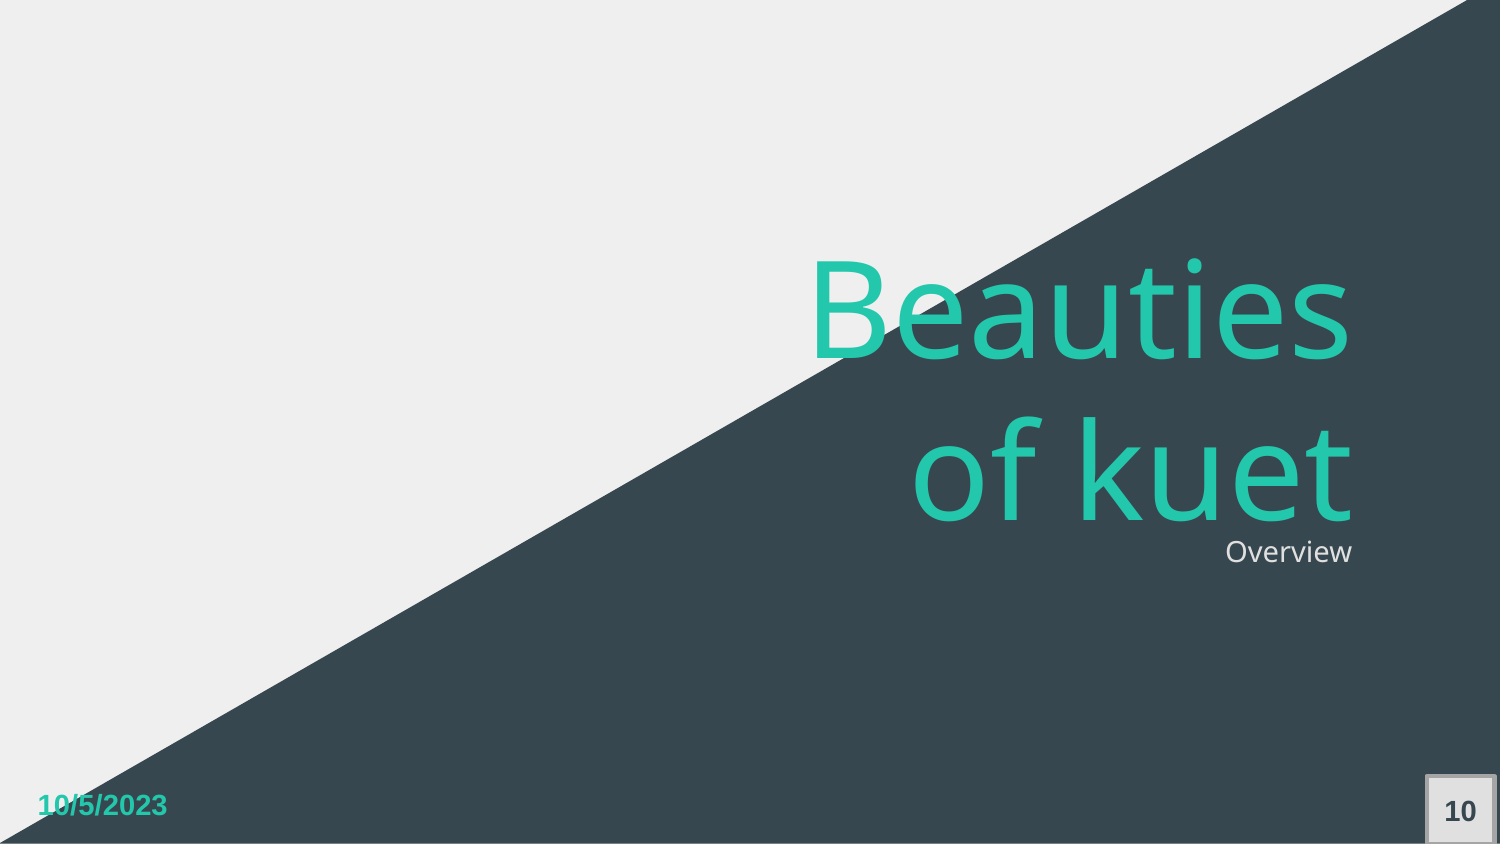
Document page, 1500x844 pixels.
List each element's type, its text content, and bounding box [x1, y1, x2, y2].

text_box 10/5/2023 [22, 785, 188, 822]
title Beauties of kuet [729, 228, 1369, 563]
text_box 10 [1425, 774, 1497, 844]
text_box Overview [1197, 521, 1381, 581]
